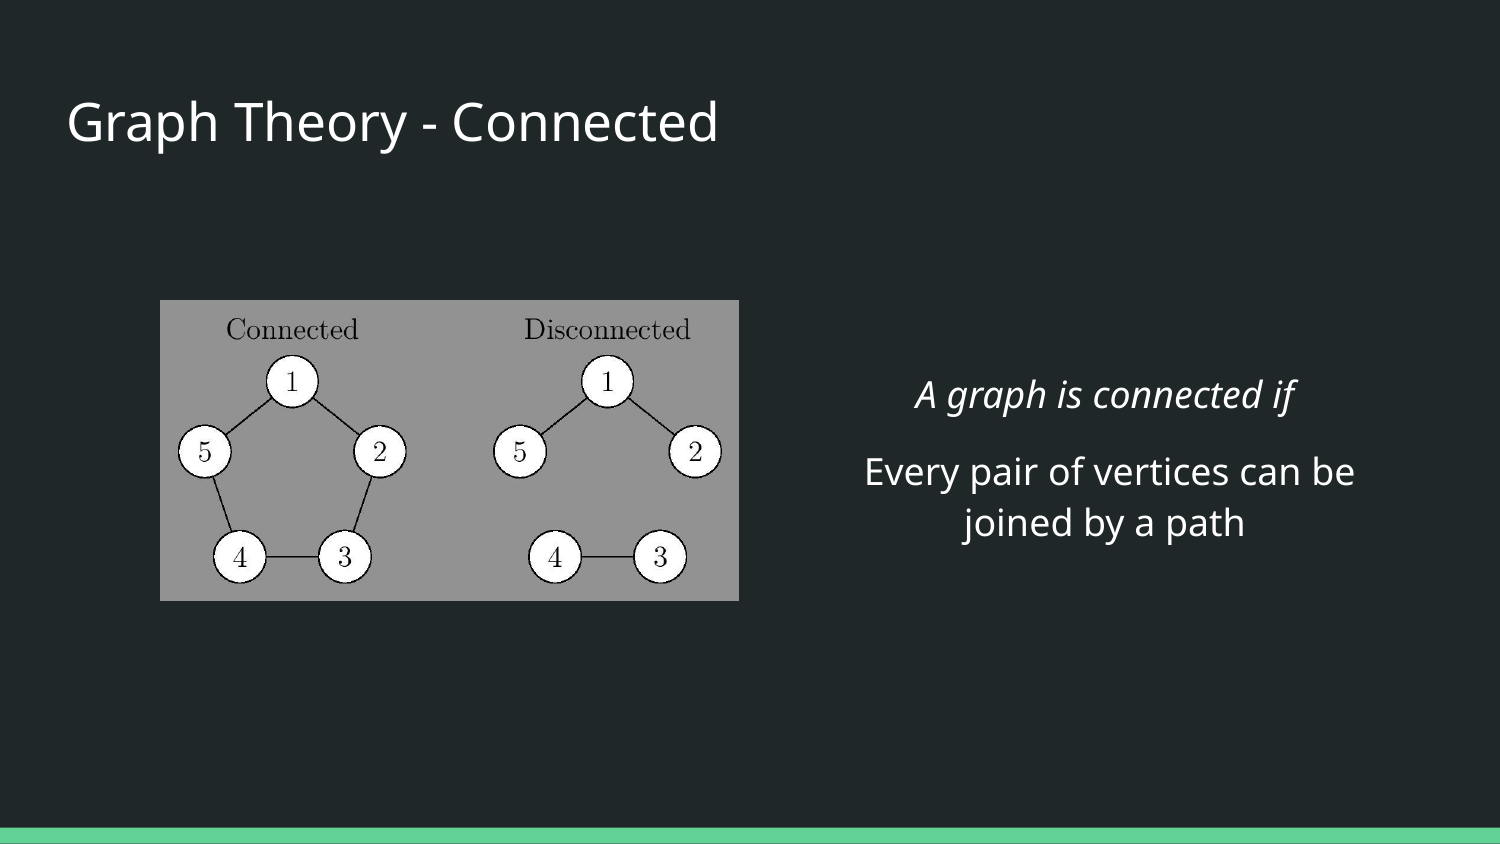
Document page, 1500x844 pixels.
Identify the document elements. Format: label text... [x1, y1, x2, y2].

text_box A graph is connected if Every pair of vertices can be joined by a path [832, 349, 1388, 560]
picture [160, 300, 740, 601]
title Graph Theory - Connected [51, 72, 1449, 167]
